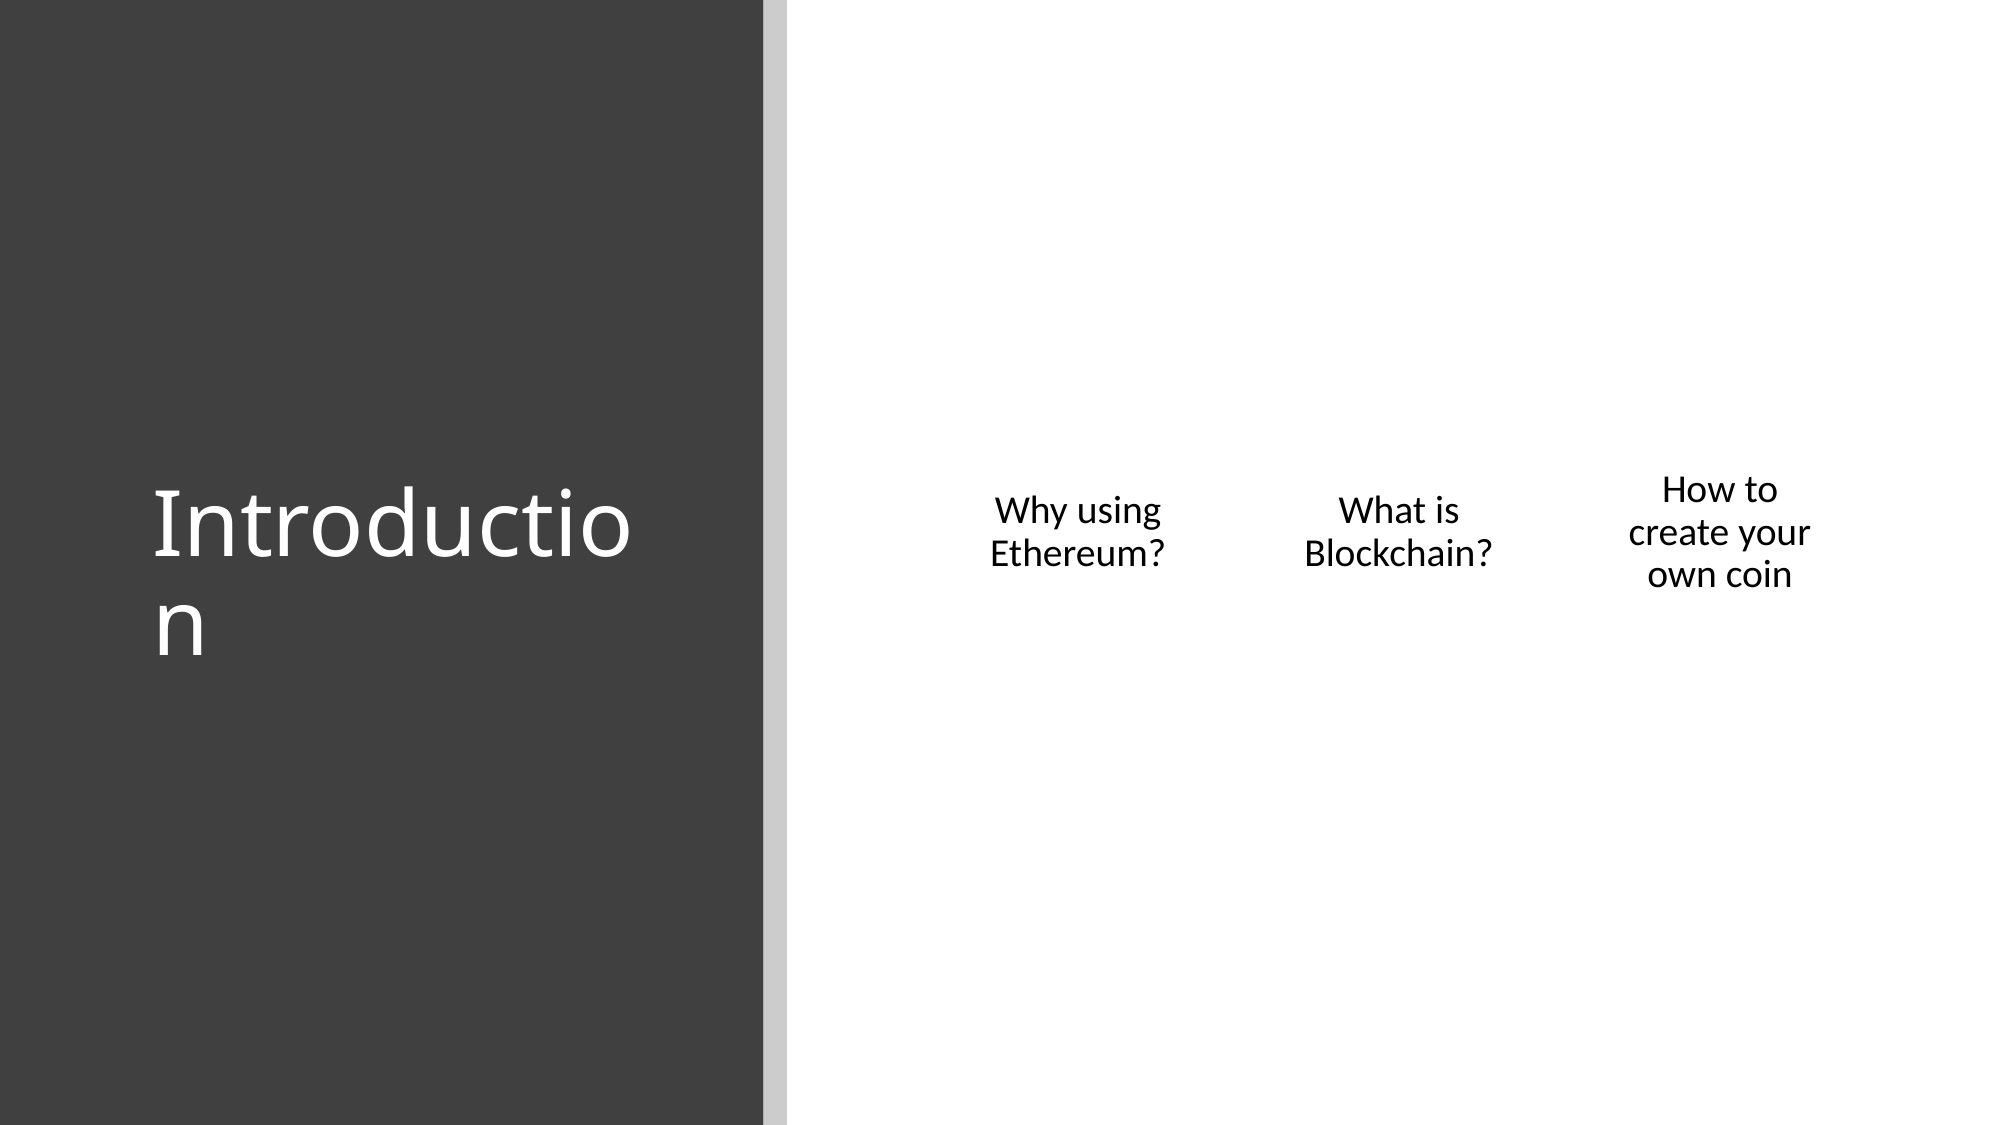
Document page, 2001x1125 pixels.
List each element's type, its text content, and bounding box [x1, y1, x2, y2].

text_box [0, 0, 762, 1125]
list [895, 75, 1895, 990]
title Introduction [137, 133, 685, 1020]
text_box [762, 0, 788, 1125]
